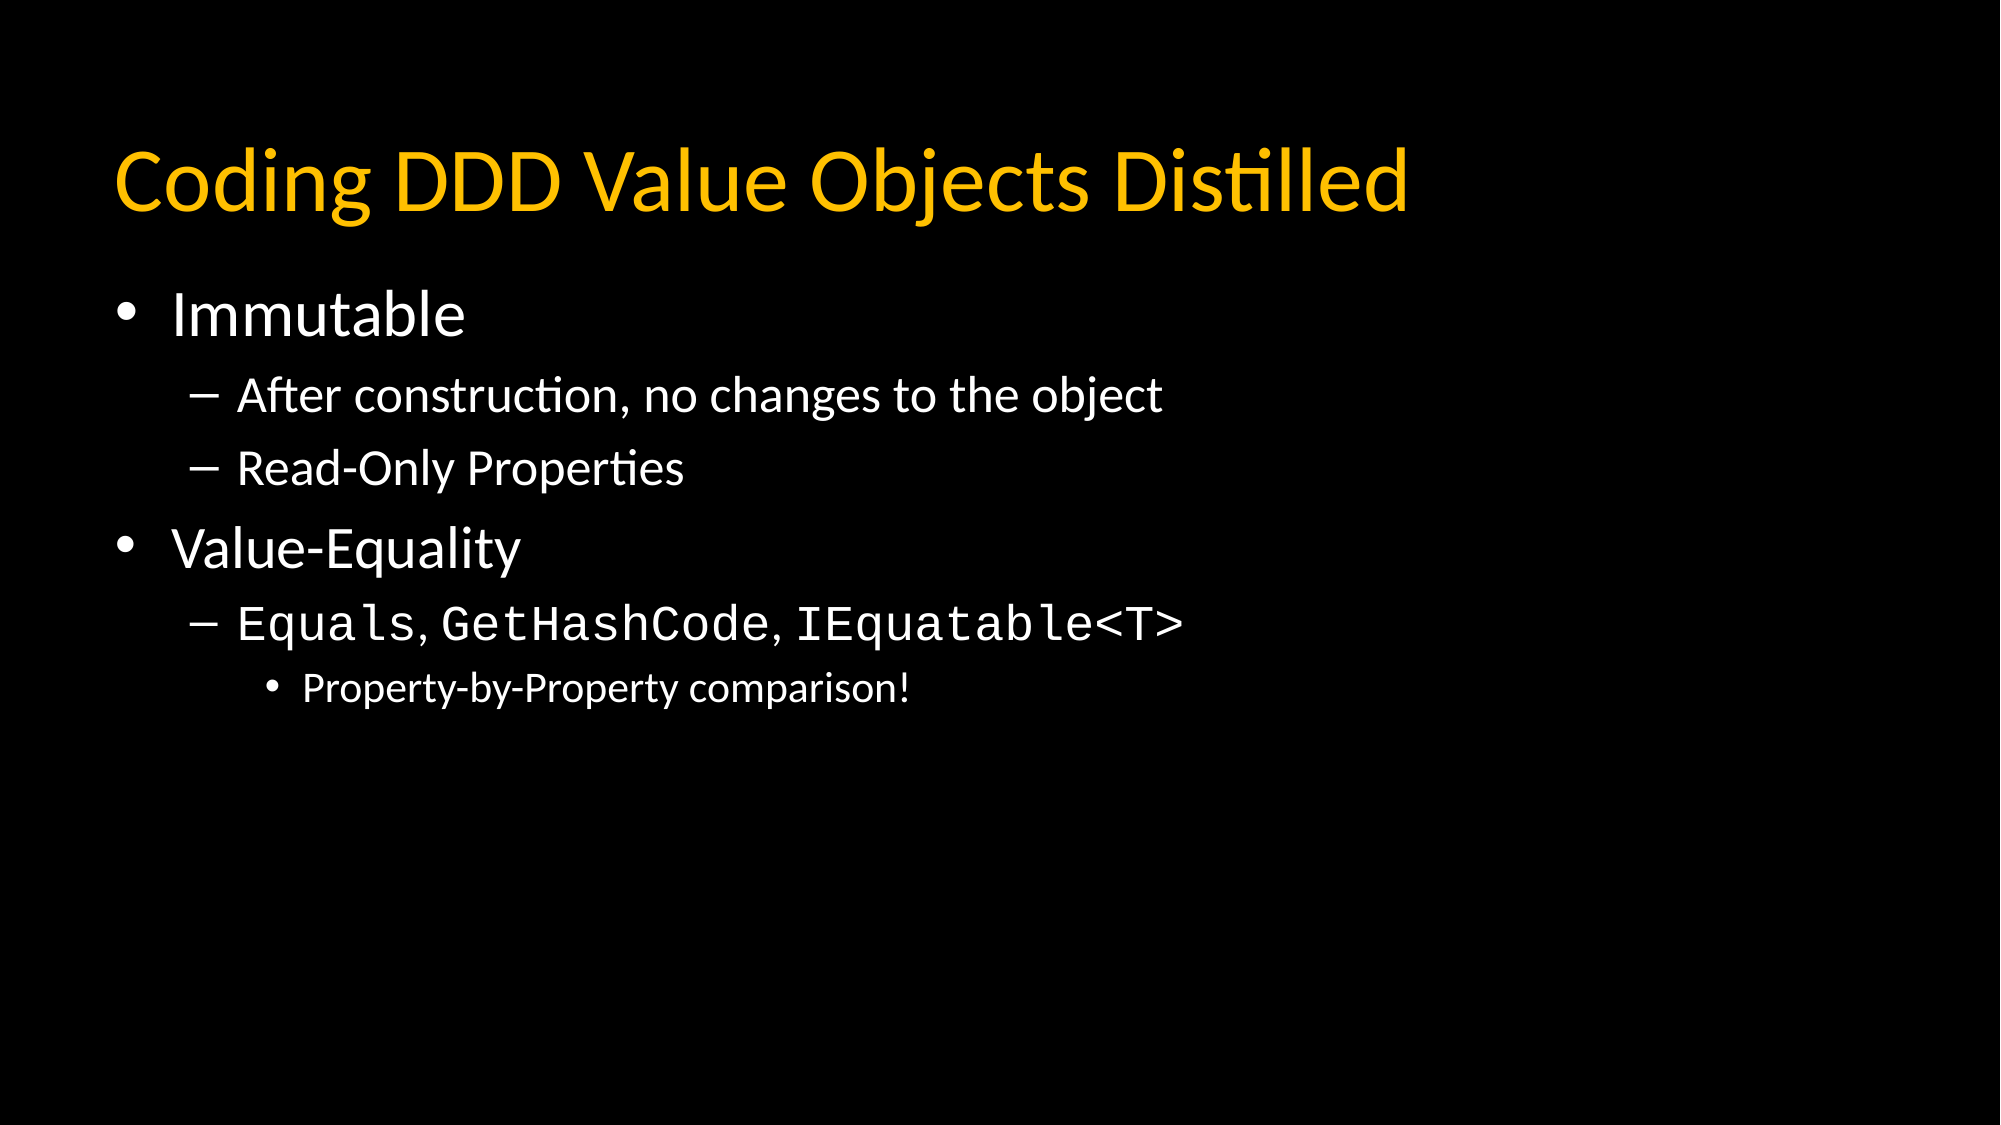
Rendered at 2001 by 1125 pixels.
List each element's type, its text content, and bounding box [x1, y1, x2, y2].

title Coding DDD Value Objects Distilled [99, 99, 1900, 250]
list Immutable After construction, no changes to the object Read-Only Properties Value-Equality Equals, GetHashCode, IEquatable<T> Property-by-Property comparison! [99, 262, 1900, 930]
